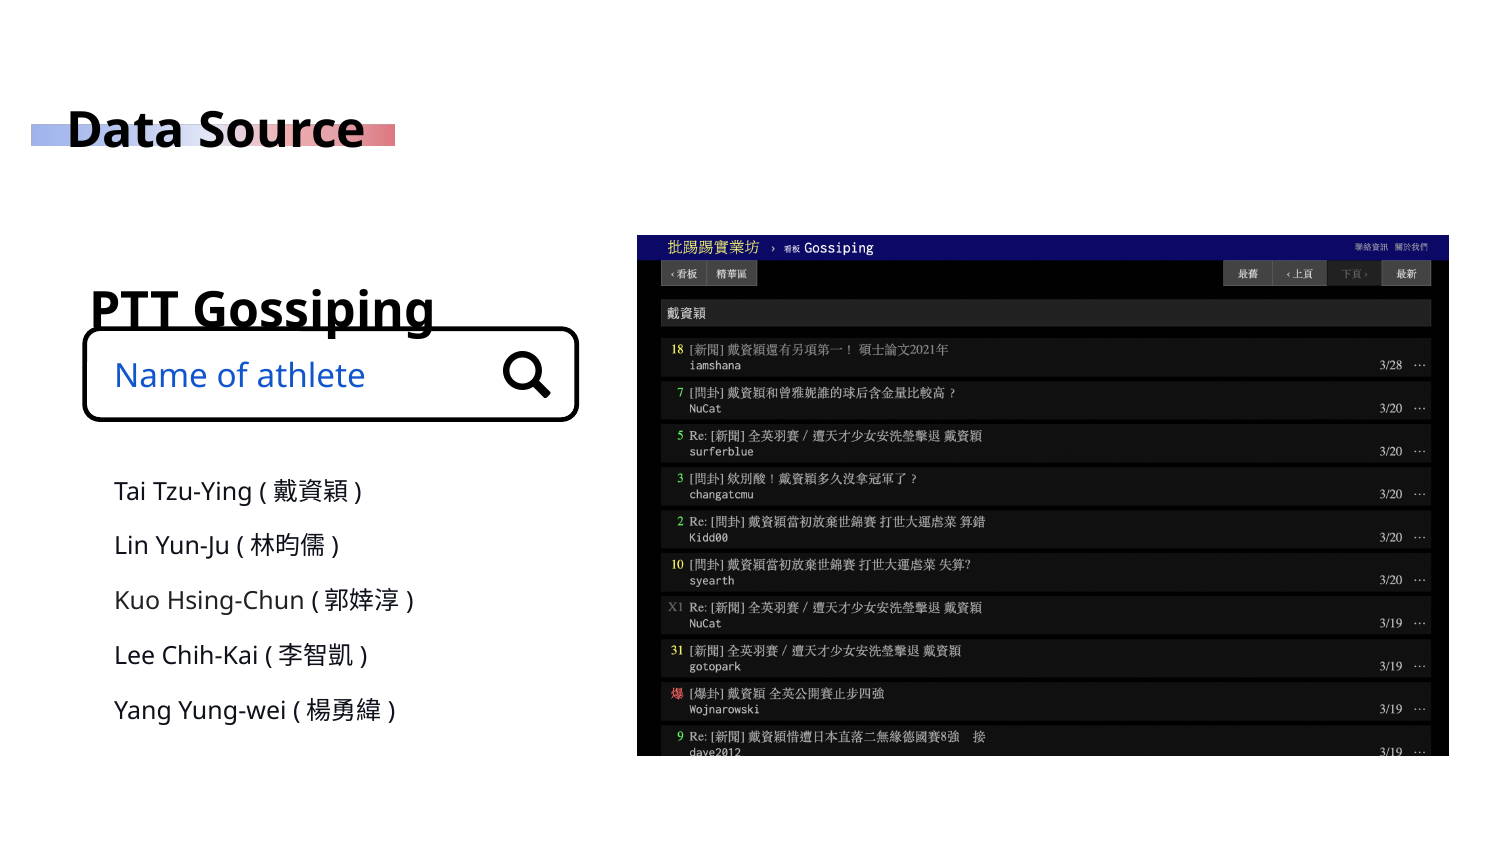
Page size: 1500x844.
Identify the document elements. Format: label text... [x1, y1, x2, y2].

text_box Name of athlete [99, 338, 416, 409]
picture [29, 124, 395, 147]
text_box [84, 328, 577, 420]
picture [502, 350, 551, 398]
picture [637, 235, 1450, 756]
title Data Source [51, 72, 1449, 167]
text_box Tai Tzu-Ying (戴資穎) Lin Yun-Ju (林昀儒) Kuo Hsing-Chun (郭婞淳) Lee Chih-Kai (李智凱) Yang Yung-wei (楊勇緯) [99, 459, 529, 740]
text_box PTT Gossiping [74, 232, 567, 353]
